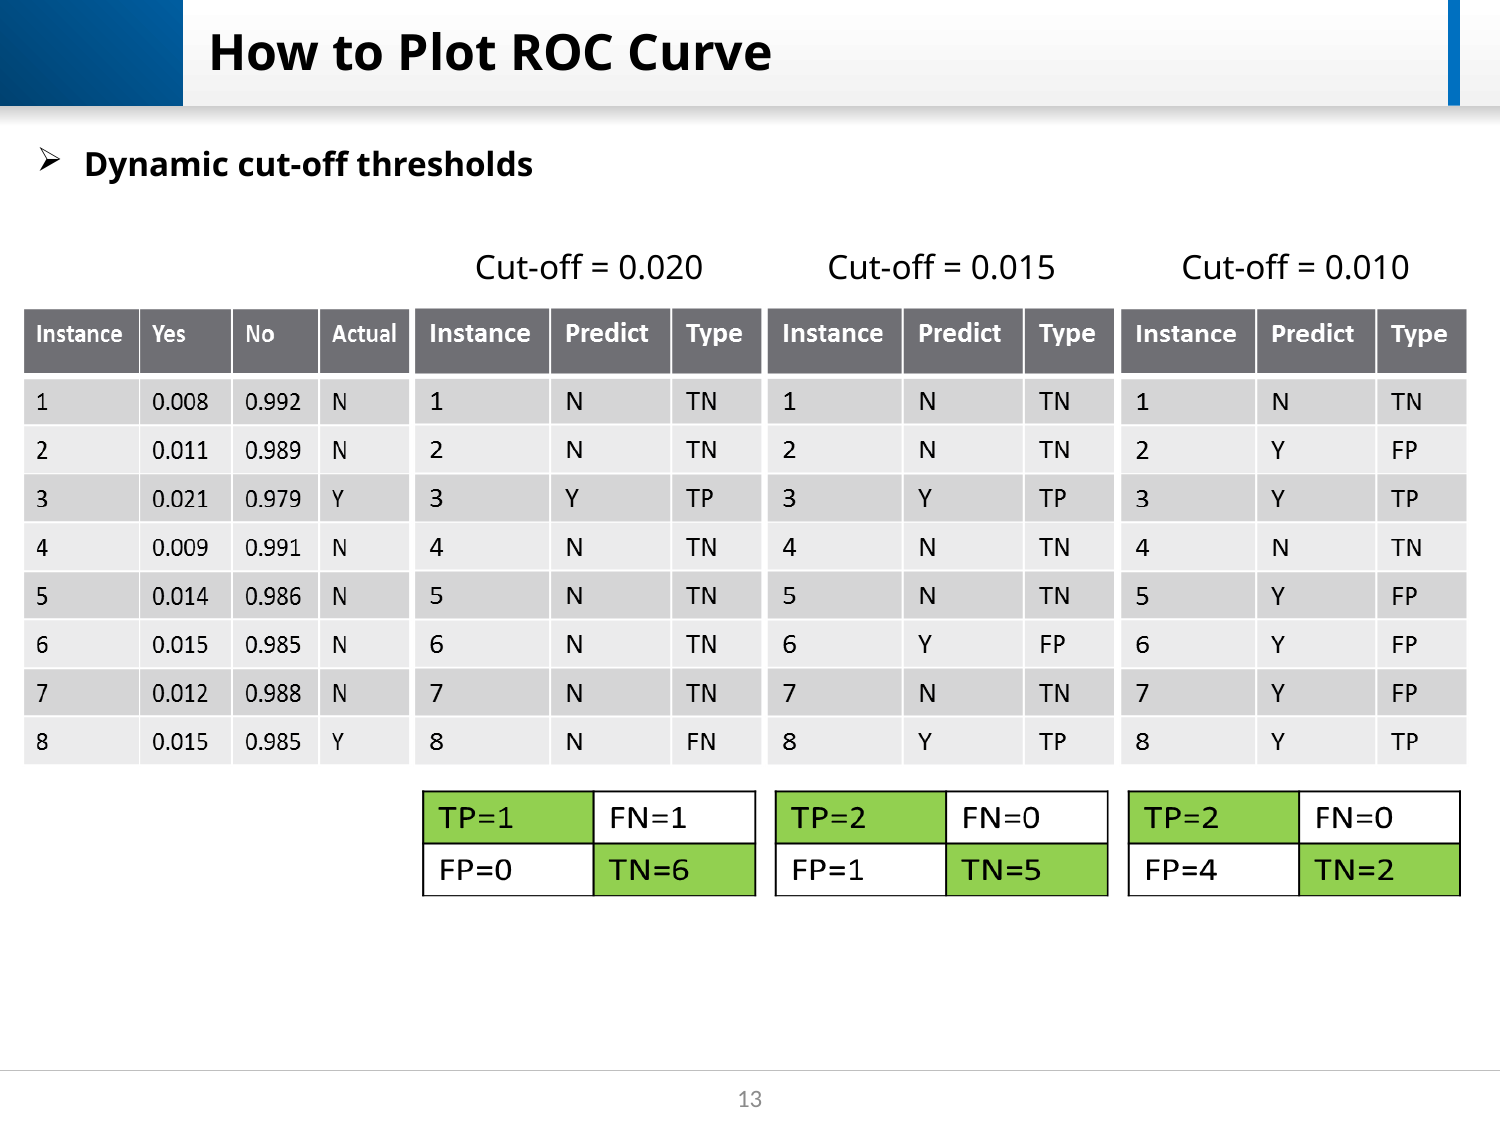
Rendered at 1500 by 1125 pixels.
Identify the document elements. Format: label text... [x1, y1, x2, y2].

text_box Cut-off = 0.020 [440, 239, 738, 294]
picture [1126, 786, 1462, 909]
picture [774, 786, 1110, 909]
title How to Plot ROC Curve [192, 10, 1436, 92]
picture [21, 305, 1471, 776]
text_box Cut-off = 0.015 [788, 239, 1096, 294]
text_box Cut-off = 0.010 [1150, 239, 1442, 294]
text_box Dynamic cut-off thresholds [22, 136, 566, 191]
picture [421, 786, 757, 909]
